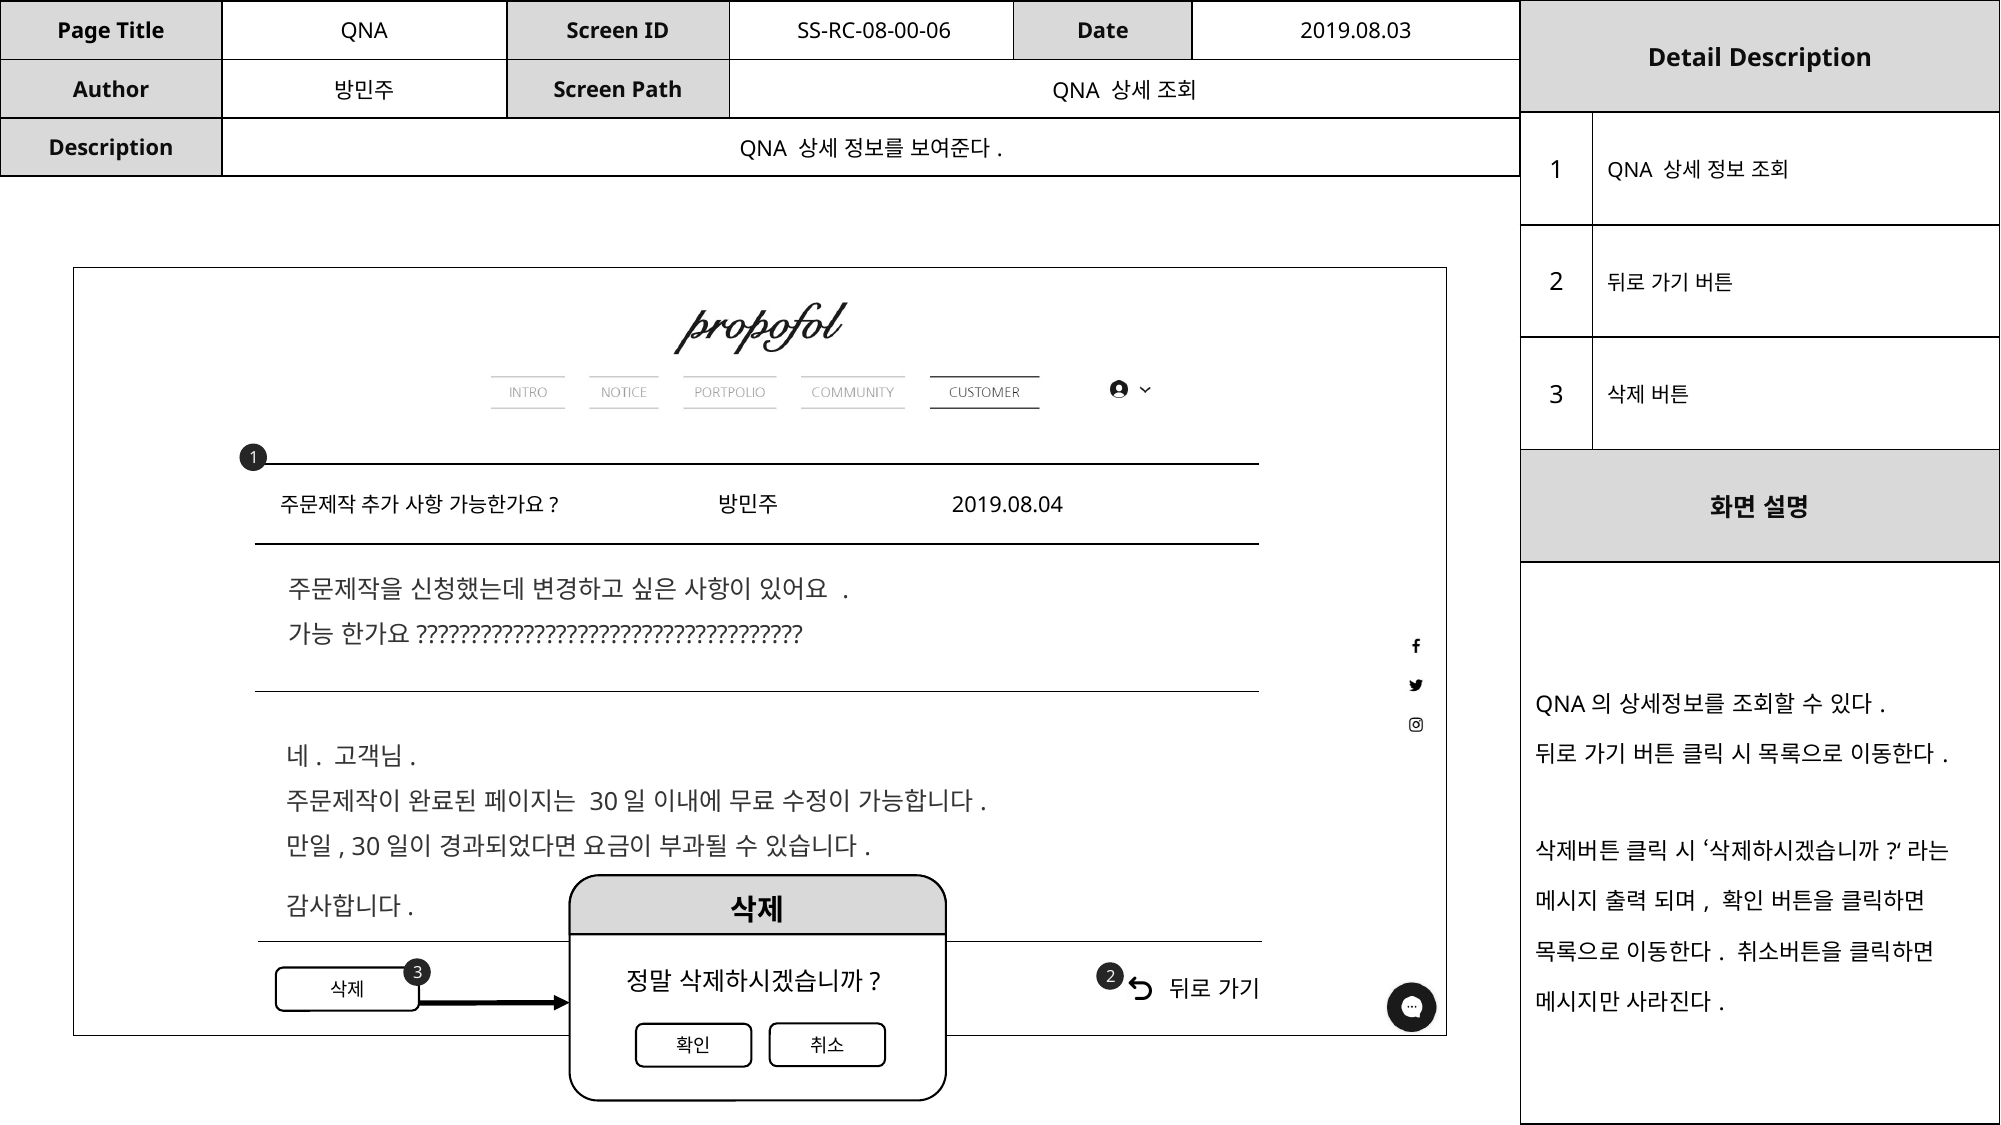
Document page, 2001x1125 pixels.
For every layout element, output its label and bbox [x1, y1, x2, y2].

table_cell [1593, 226, 1999, 336]
table_cell [1, 60, 221, 117]
text_box [398, 954, 438, 990]
table_header [1193, 2, 1519, 59]
table_cell [1, 119, 221, 175]
table_header [223, 2, 506, 59]
table_header [1014, 2, 1191, 59]
picture [73, 267, 1447, 1036]
table_cell [1521, 226, 1592, 336]
table_cell [508, 60, 729, 117]
table_cell [1521, 113, 1592, 224]
table_cell [1521, 563, 1999, 1123]
table_cell [730, 60, 1519, 117]
text_box [258, 875, 1263, 1101]
text_box [234, 439, 1259, 475]
table_cell [1593, 113, 1999, 224]
table_header [1521, 1, 1999, 111]
table_cell [1521, 450, 1999, 561]
table_cell [223, 119, 1519, 175]
table_cell [223, 60, 506, 117]
text_box [1091, 958, 1131, 994]
table_header [1, 2, 221, 59]
table_header [508, 2, 729, 59]
table_cell [1521, 338, 1592, 449]
table_cell [1593, 338, 1999, 449]
table_header [730, 2, 1013, 59]
